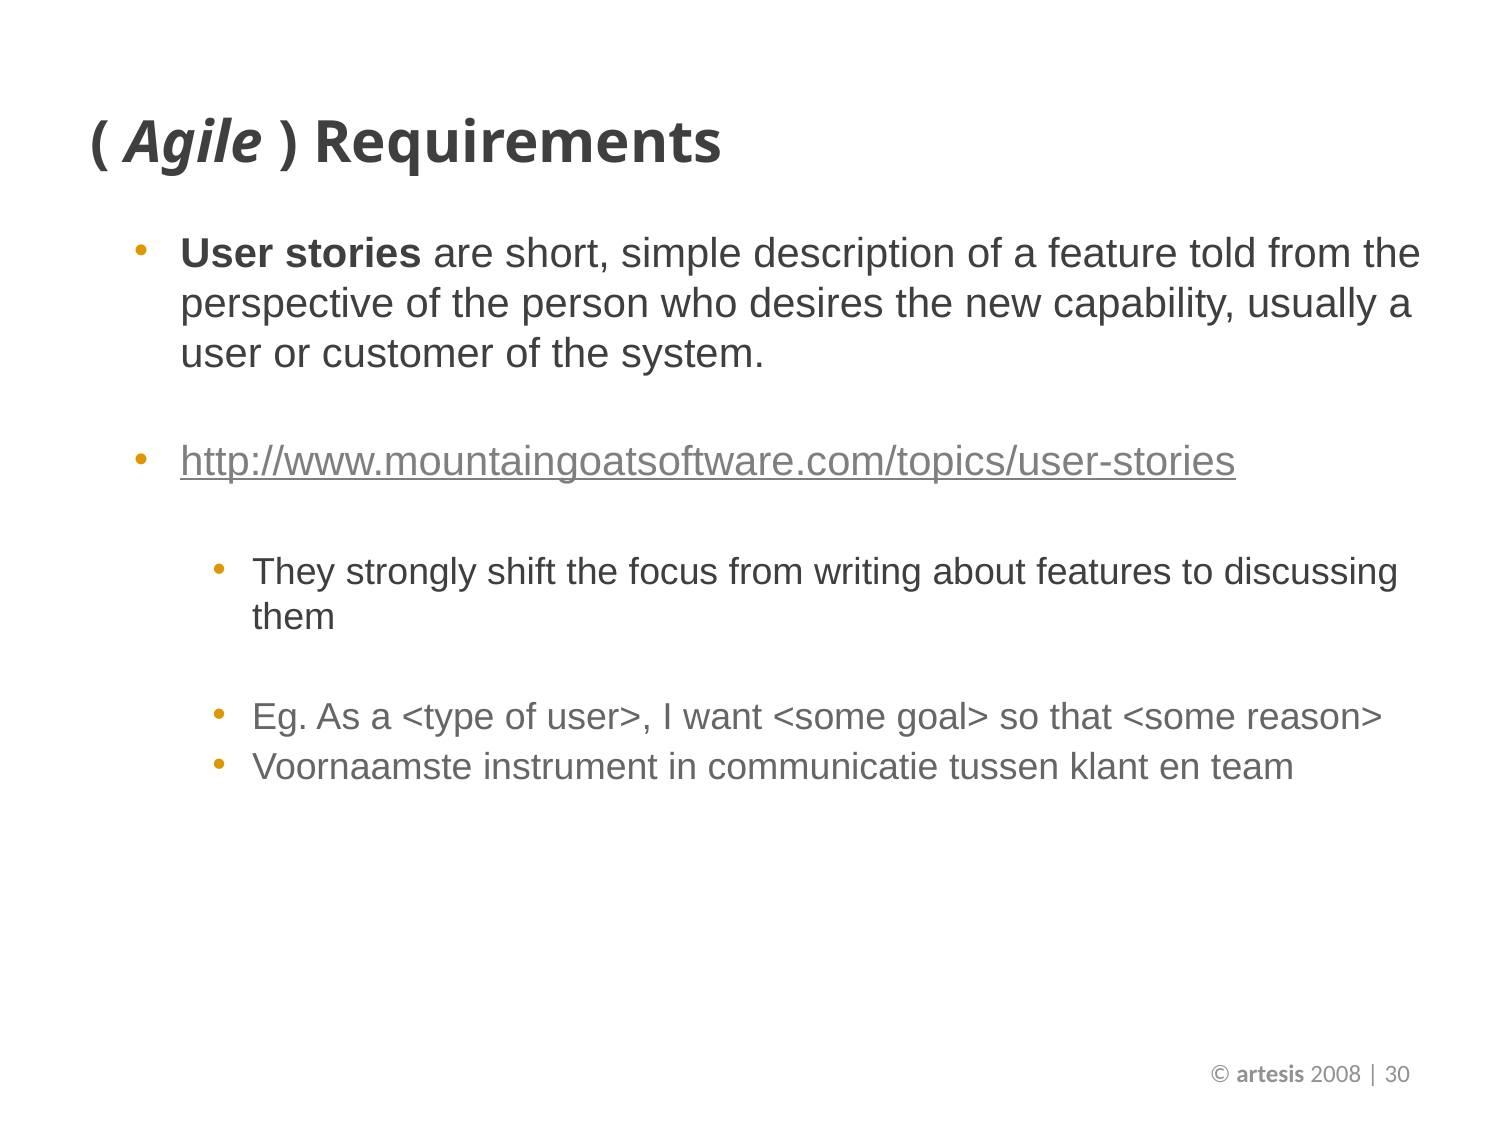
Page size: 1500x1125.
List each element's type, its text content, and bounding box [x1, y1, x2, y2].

slide_number © artesis 2008 | 30 [1074, 1042, 1425, 1103]
title ( Agile ) Requirements [75, 45, 1425, 233]
text_box User stories are short, simple description of a feature told from the perspective of the person who desires the new capability, usually a user or customer of the system. http://www.mountaingoatsoftware.com/topics/user-stories They strongly shift the focus from writing about features to discussing them Eg. As a <type of user>, I want <some goal> so that <some reason> Voornaamste instrument in communicatie tussen klant en team [118, 217, 1466, 1023]
